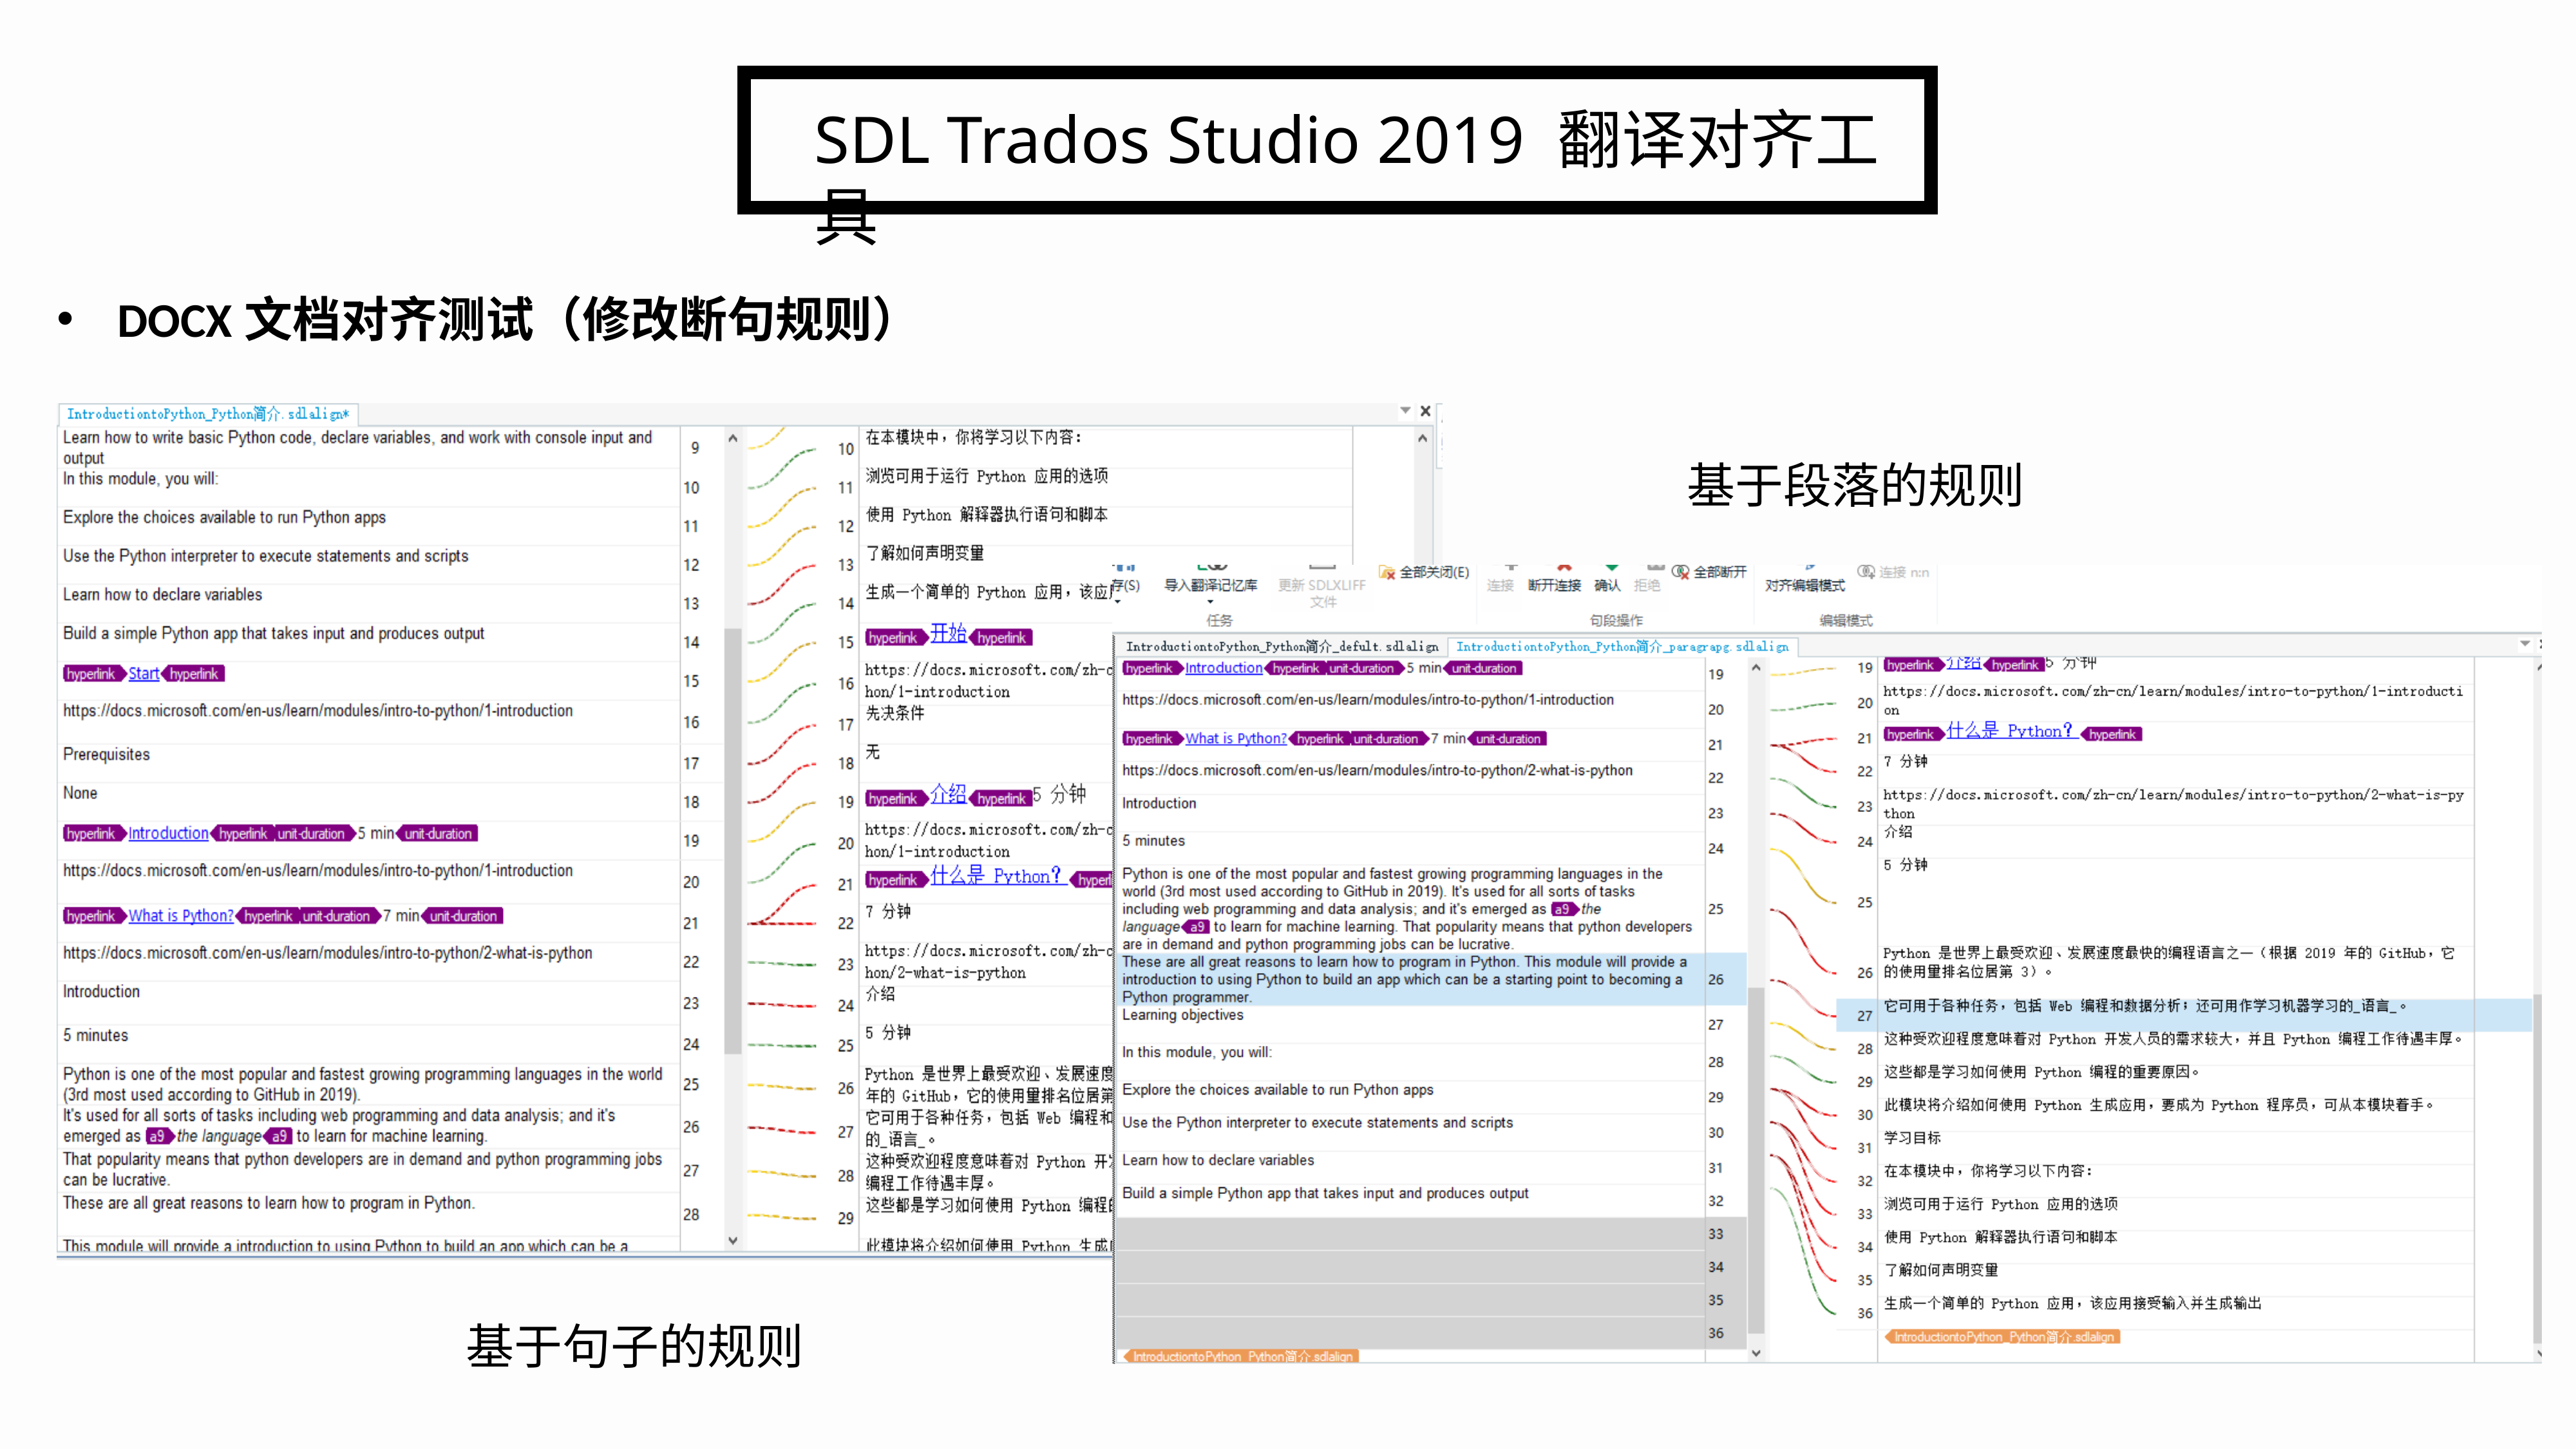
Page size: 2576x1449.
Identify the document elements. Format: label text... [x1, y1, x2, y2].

text_box [744, 72, 1931, 208]
text_box DOCX文档对齐测试（修改断句规则） [47, 284, 2201, 352]
text_box 基于段落的规则 [1677, 450, 2140, 518]
picture [57, 403, 2542, 1364]
text_box SDL Trados Studio 2019 翻译对齐工具 [805, 94, 1891, 259]
text_box 基于句子的规则 [456, 1311, 919, 1379]
